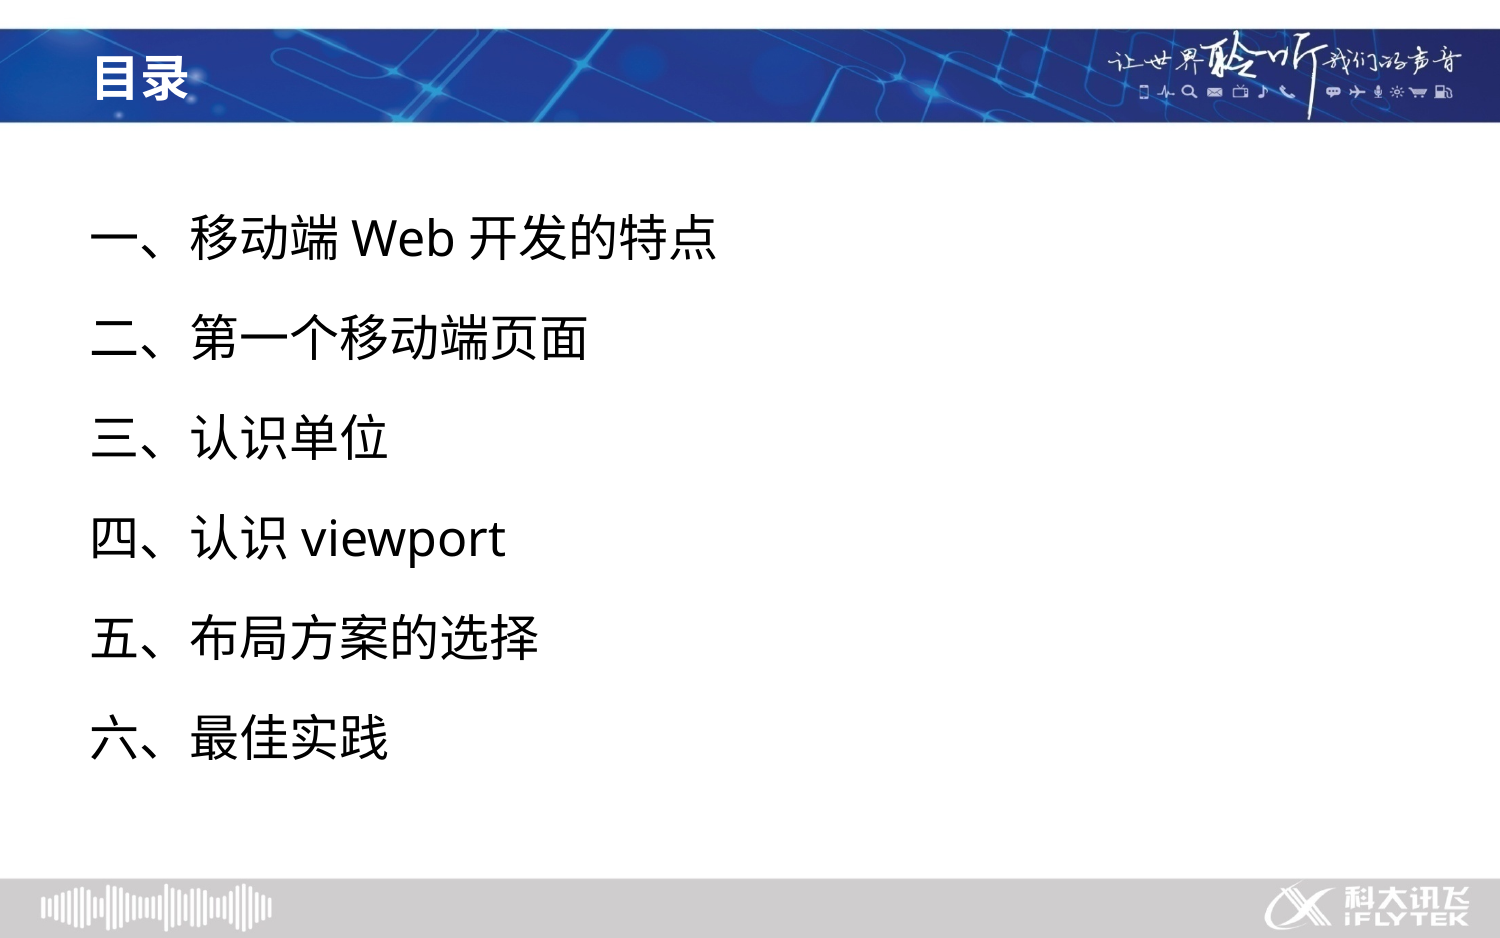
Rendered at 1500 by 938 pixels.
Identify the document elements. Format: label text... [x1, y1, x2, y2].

title 目录 [74, 29, 927, 123]
picture [0, 0, 1500, 938]
list 一、移动端Web开发的特点 二、第一个移动端页面 三、认识单位 四、认识viewport 五、布局方案的选择 六、最佳实践 [75, 169, 1425, 835]
